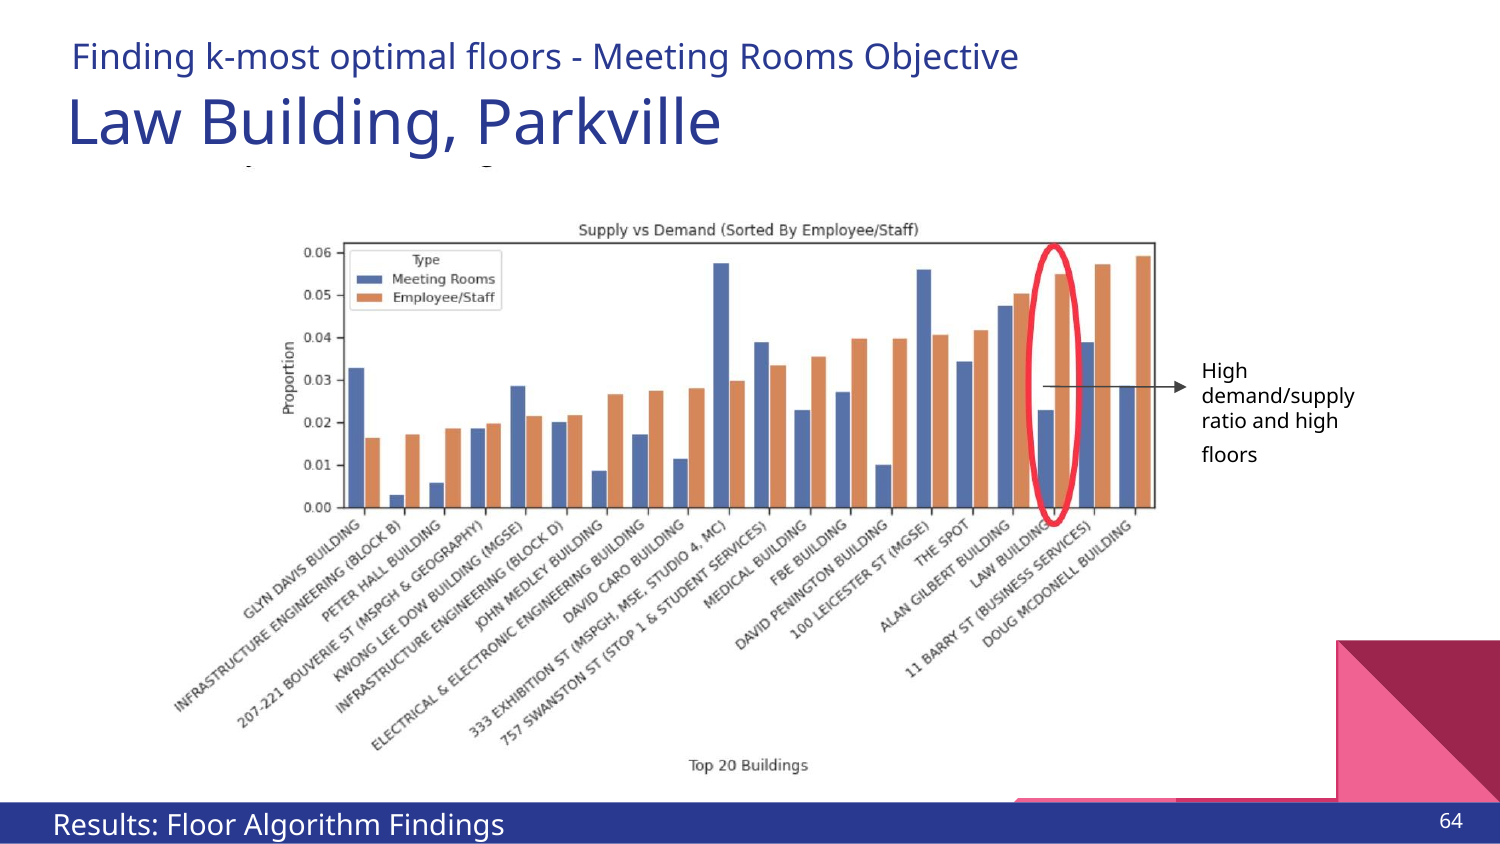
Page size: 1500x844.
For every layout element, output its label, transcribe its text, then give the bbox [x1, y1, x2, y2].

title Finding k-most optimal floors - Meeting Rooms Objective [56, 18, 1043, 84]
picture [133, 166, 1336, 798]
text_box Results: Floor Algorithm Findings [37, 790, 522, 844]
slide_number ‹#› [1387, 789, 1478, 844]
title Law Building, Parkville [51, 67, 1449, 167]
text_box High demand/supply ratio and high floors [1340, 342, 1415, 478]
